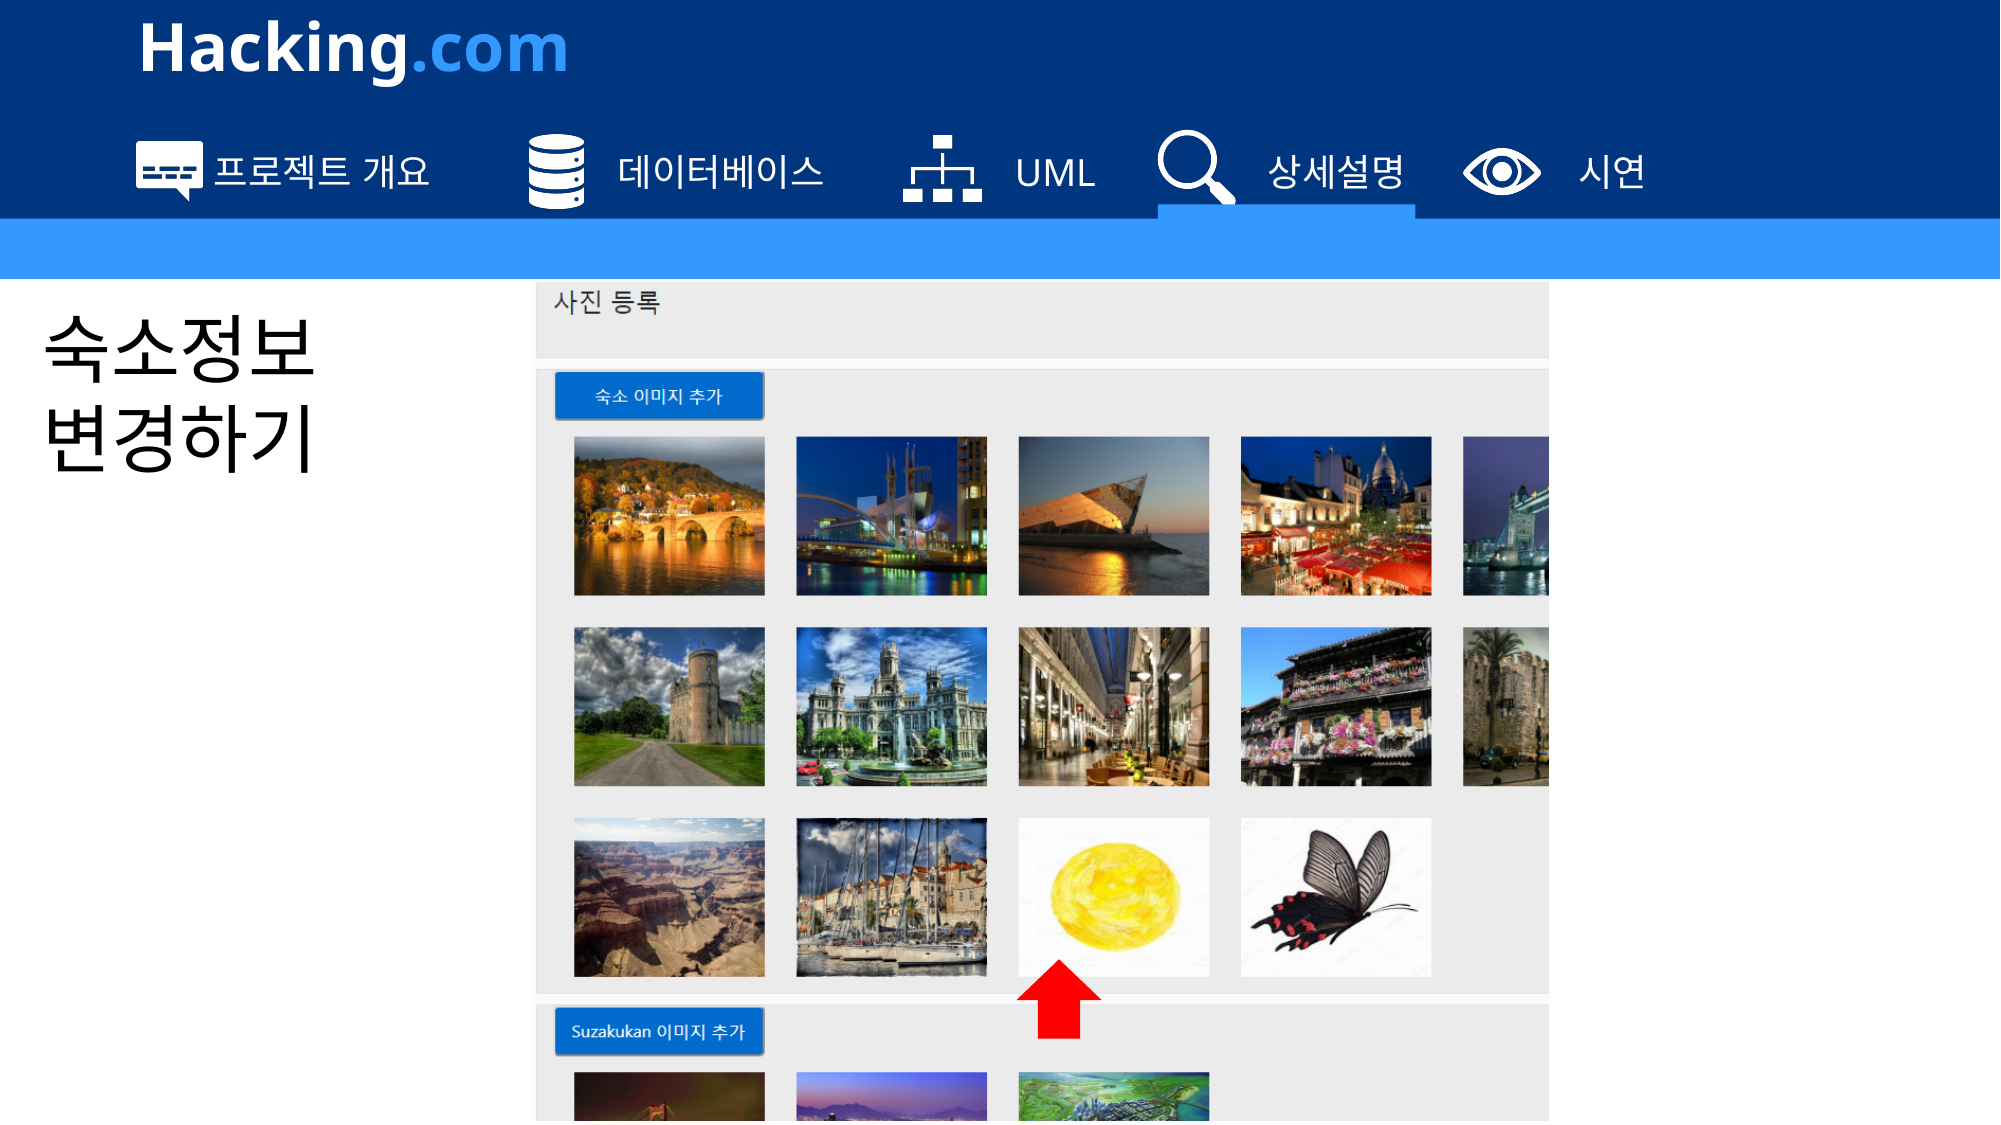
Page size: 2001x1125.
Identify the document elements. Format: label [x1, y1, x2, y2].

text_box [27, 295, 371, 491]
picture [0, 0, 2000, 219]
picture [531, 282, 1549, 1121]
text_box [0, 219, 2000, 280]
